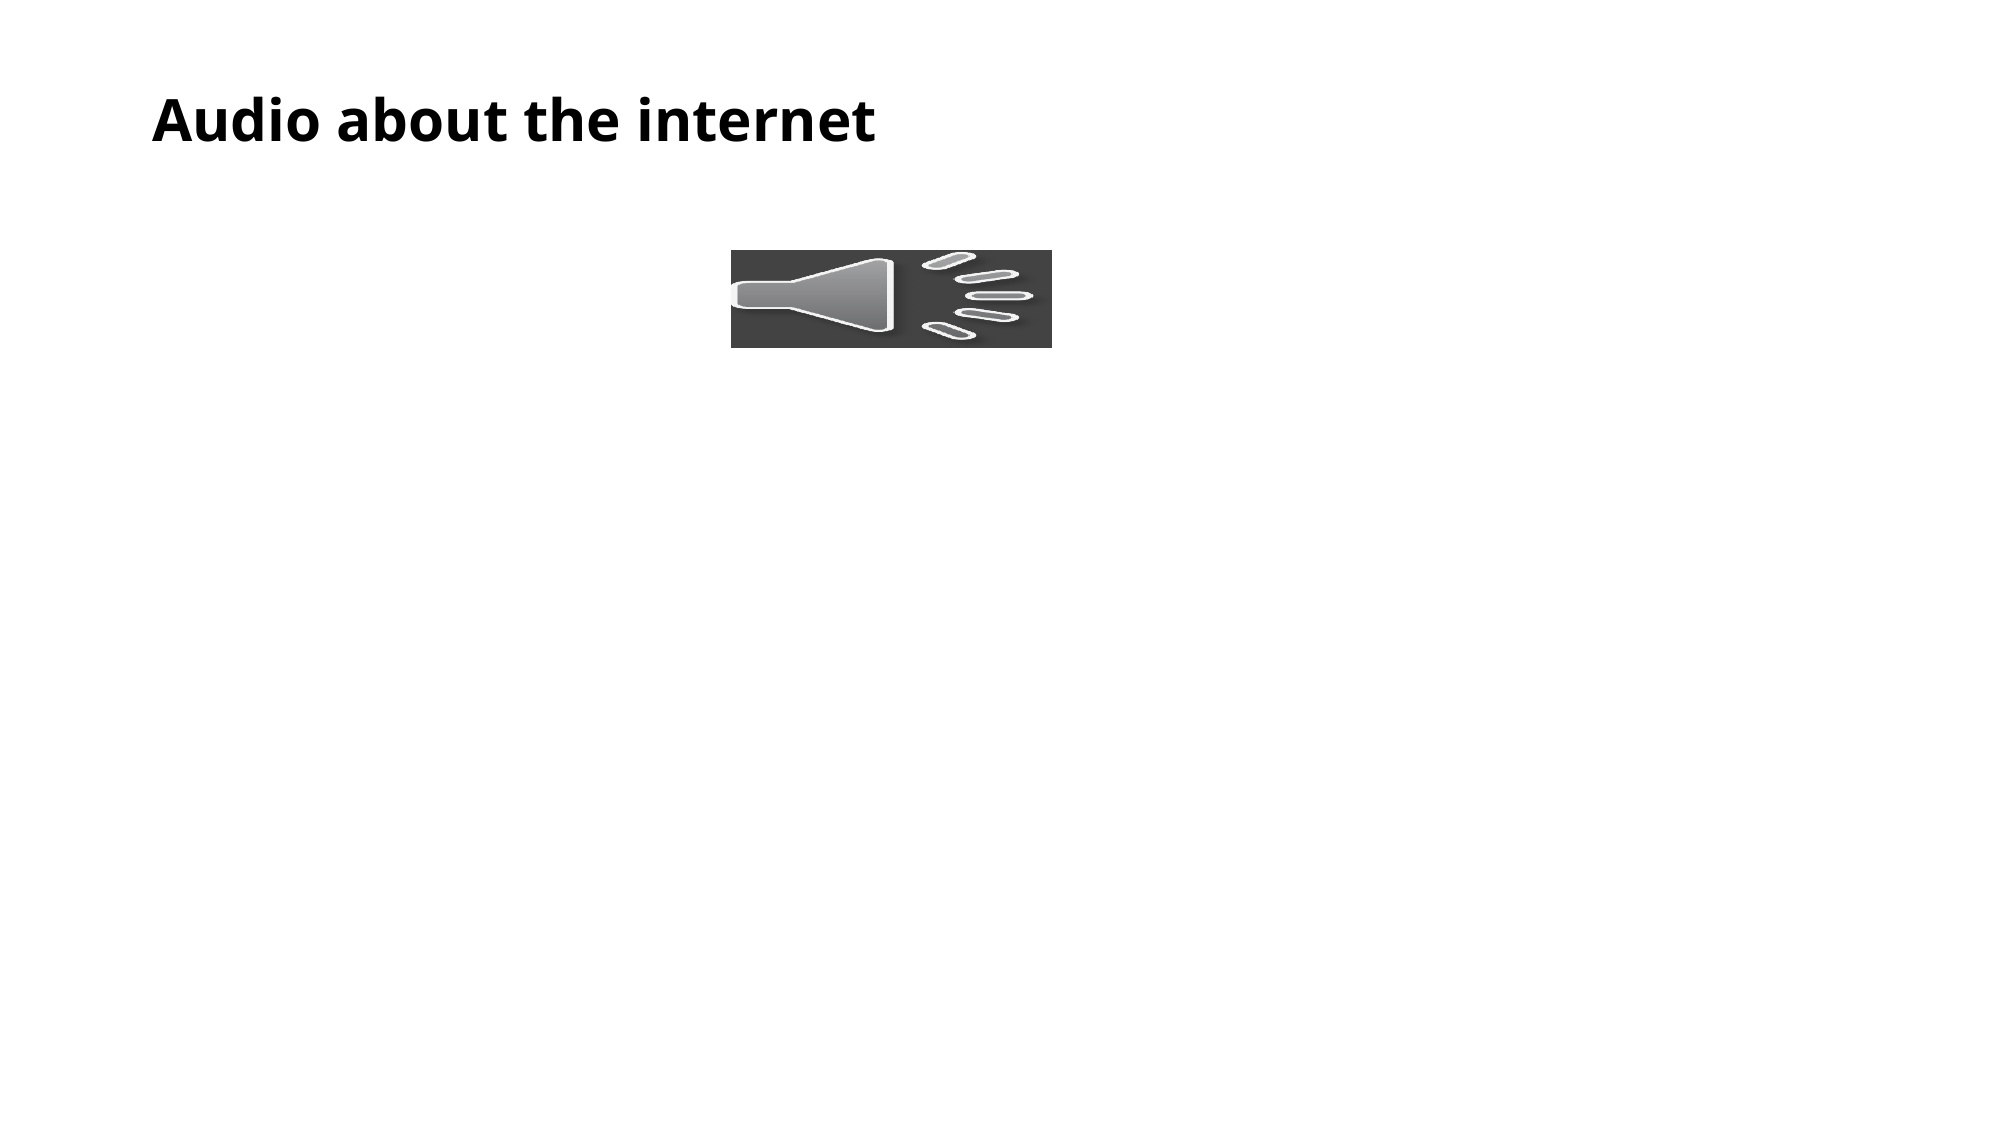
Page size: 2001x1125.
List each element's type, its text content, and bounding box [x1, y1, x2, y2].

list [730, 248, 1053, 349]
title Audio about the internet [137, 59, 1863, 187]
